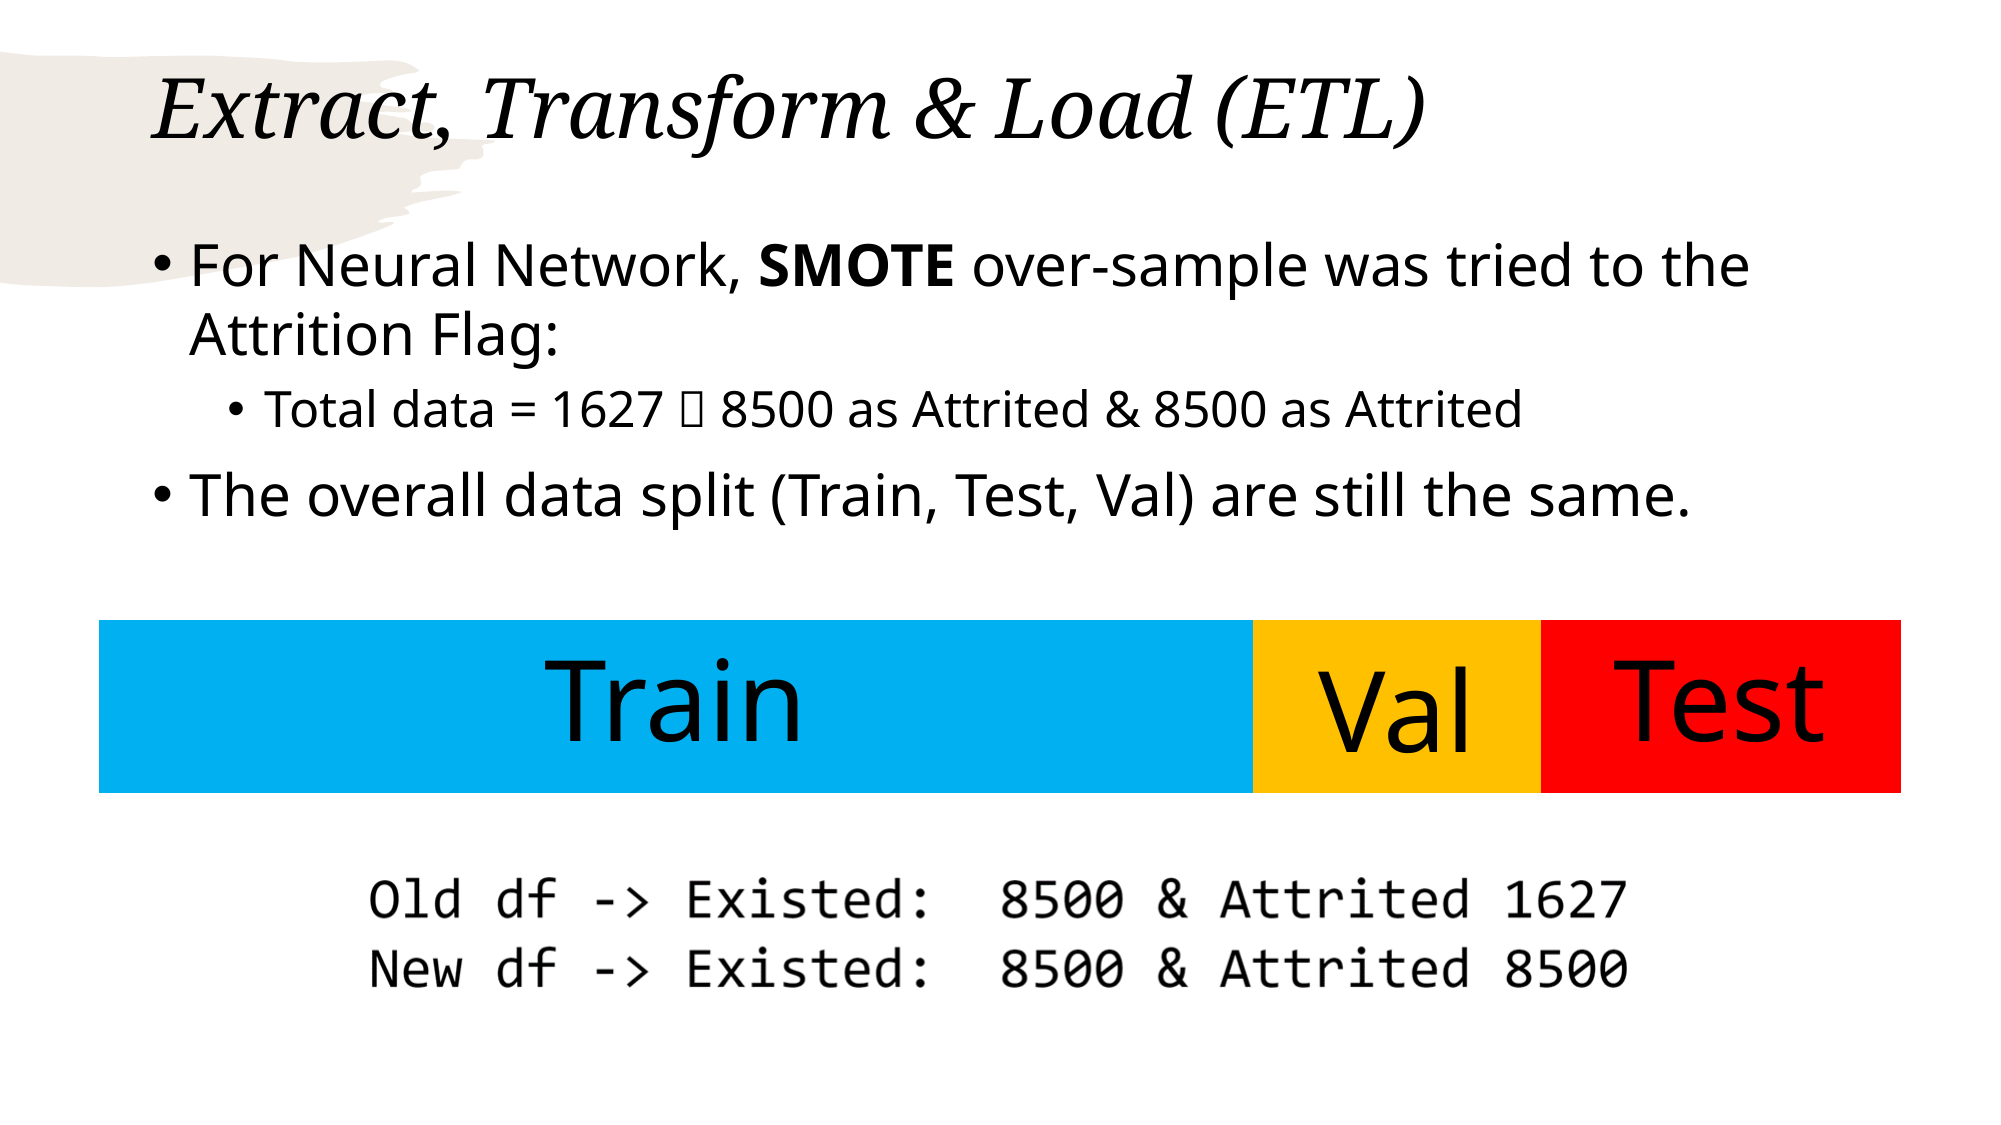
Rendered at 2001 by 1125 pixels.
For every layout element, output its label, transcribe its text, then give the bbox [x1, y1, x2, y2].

list For Neural Network, SMOTE over-sample was tried to the Attrition Flag: Total data = 1627  8500 as Attrited & 8500 as Attrited The overall data split (Train, Test, Val) are still the same. [137, 220, 1863, 620]
text_box Val [1303, 632, 1491, 783]
text_box [1253, 620, 1541, 793]
text_box [1541, 620, 1901, 793]
picture [353, 846, 1646, 1018]
text_box Train [529, 620, 823, 771]
title Extract, Transform & Load (ETL) [137, 2, 1863, 220]
text_box [99, 620, 1253, 793]
text_box Test [1598, 620, 1842, 771]
